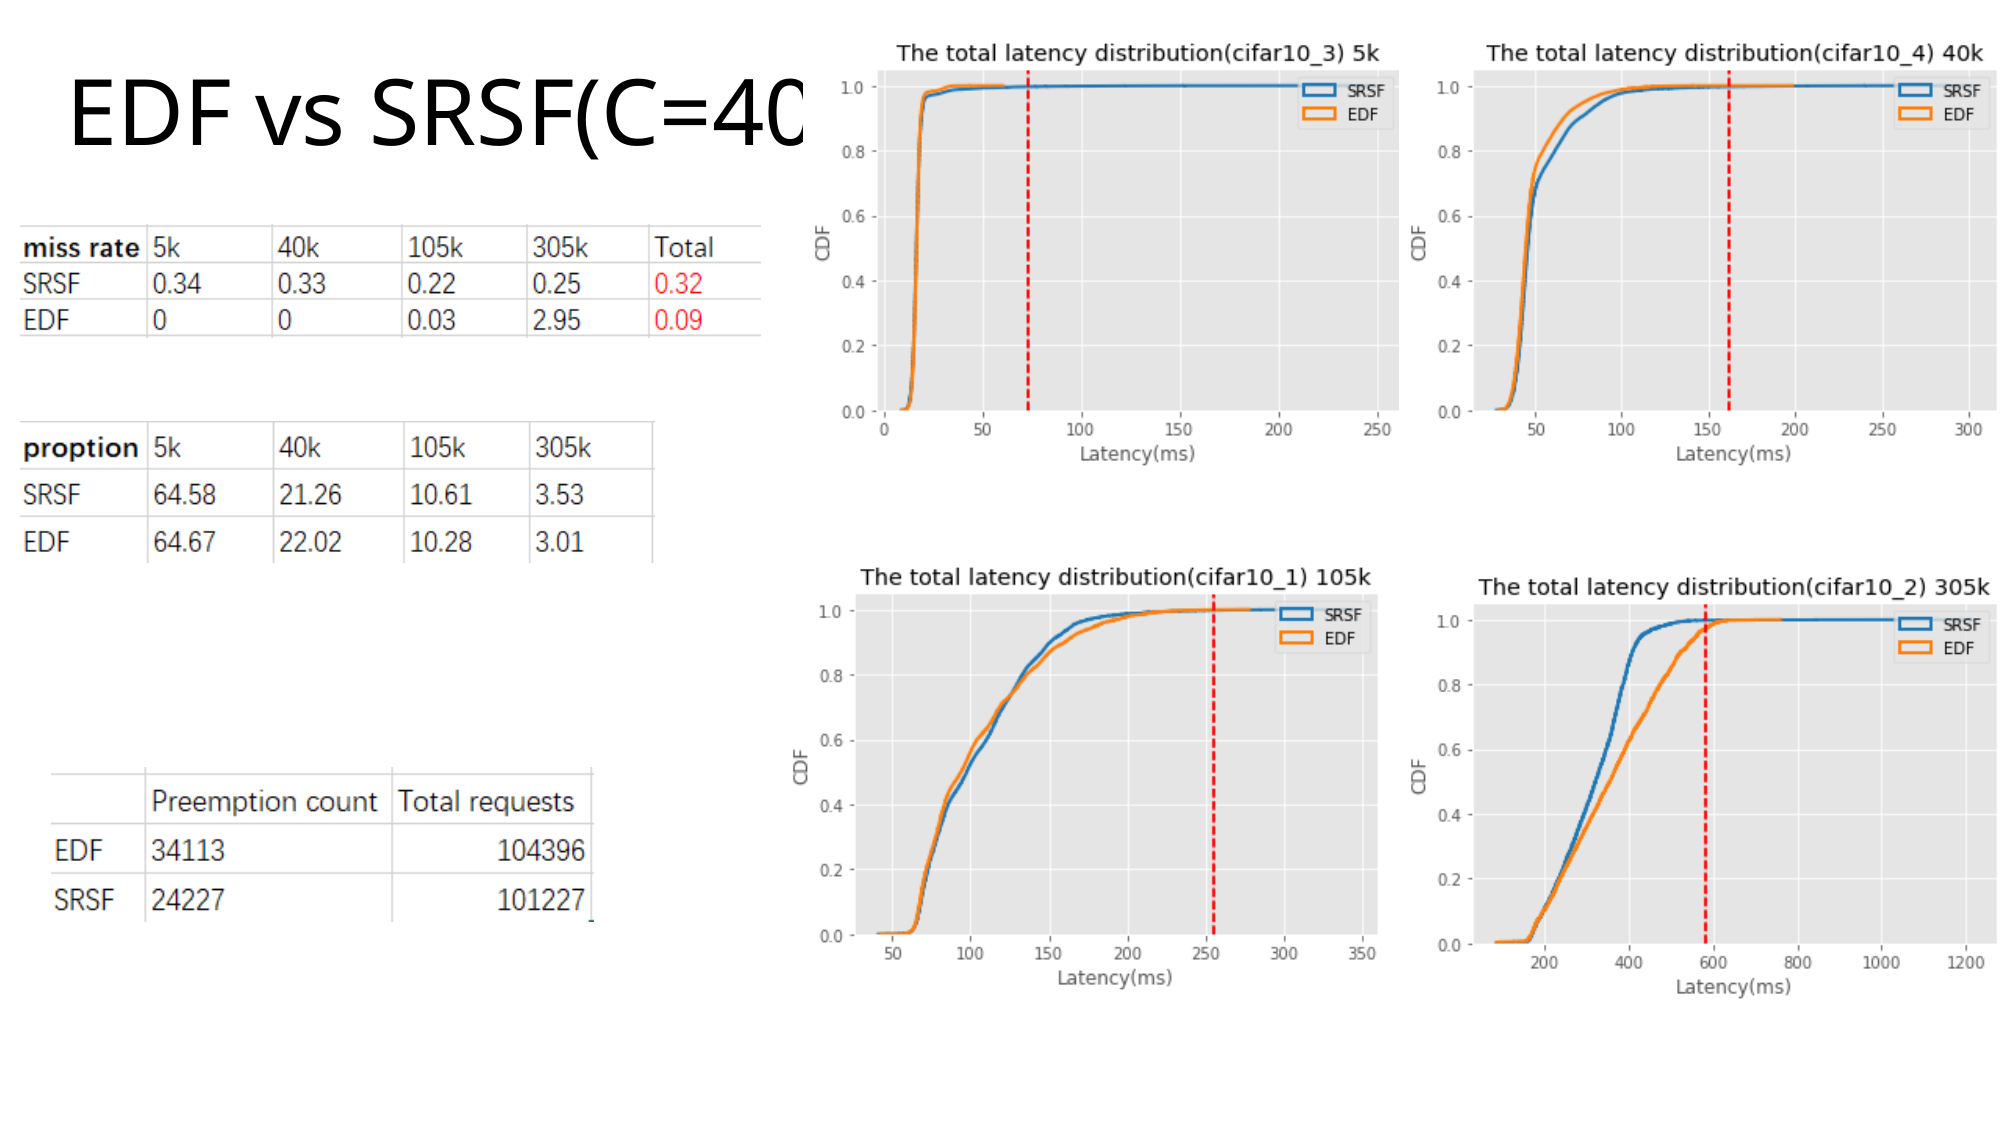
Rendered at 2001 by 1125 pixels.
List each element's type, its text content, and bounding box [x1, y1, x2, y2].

title EDF vs SRSF(C=40) [51, 7, 1230, 225]
picture [1399, 567, 2000, 1008]
picture [20, 421, 655, 563]
picture [51, 767, 594, 922]
picture [780, 557, 1389, 999]
picture [20, 224, 761, 338]
picture [803, 33, 2000, 475]
